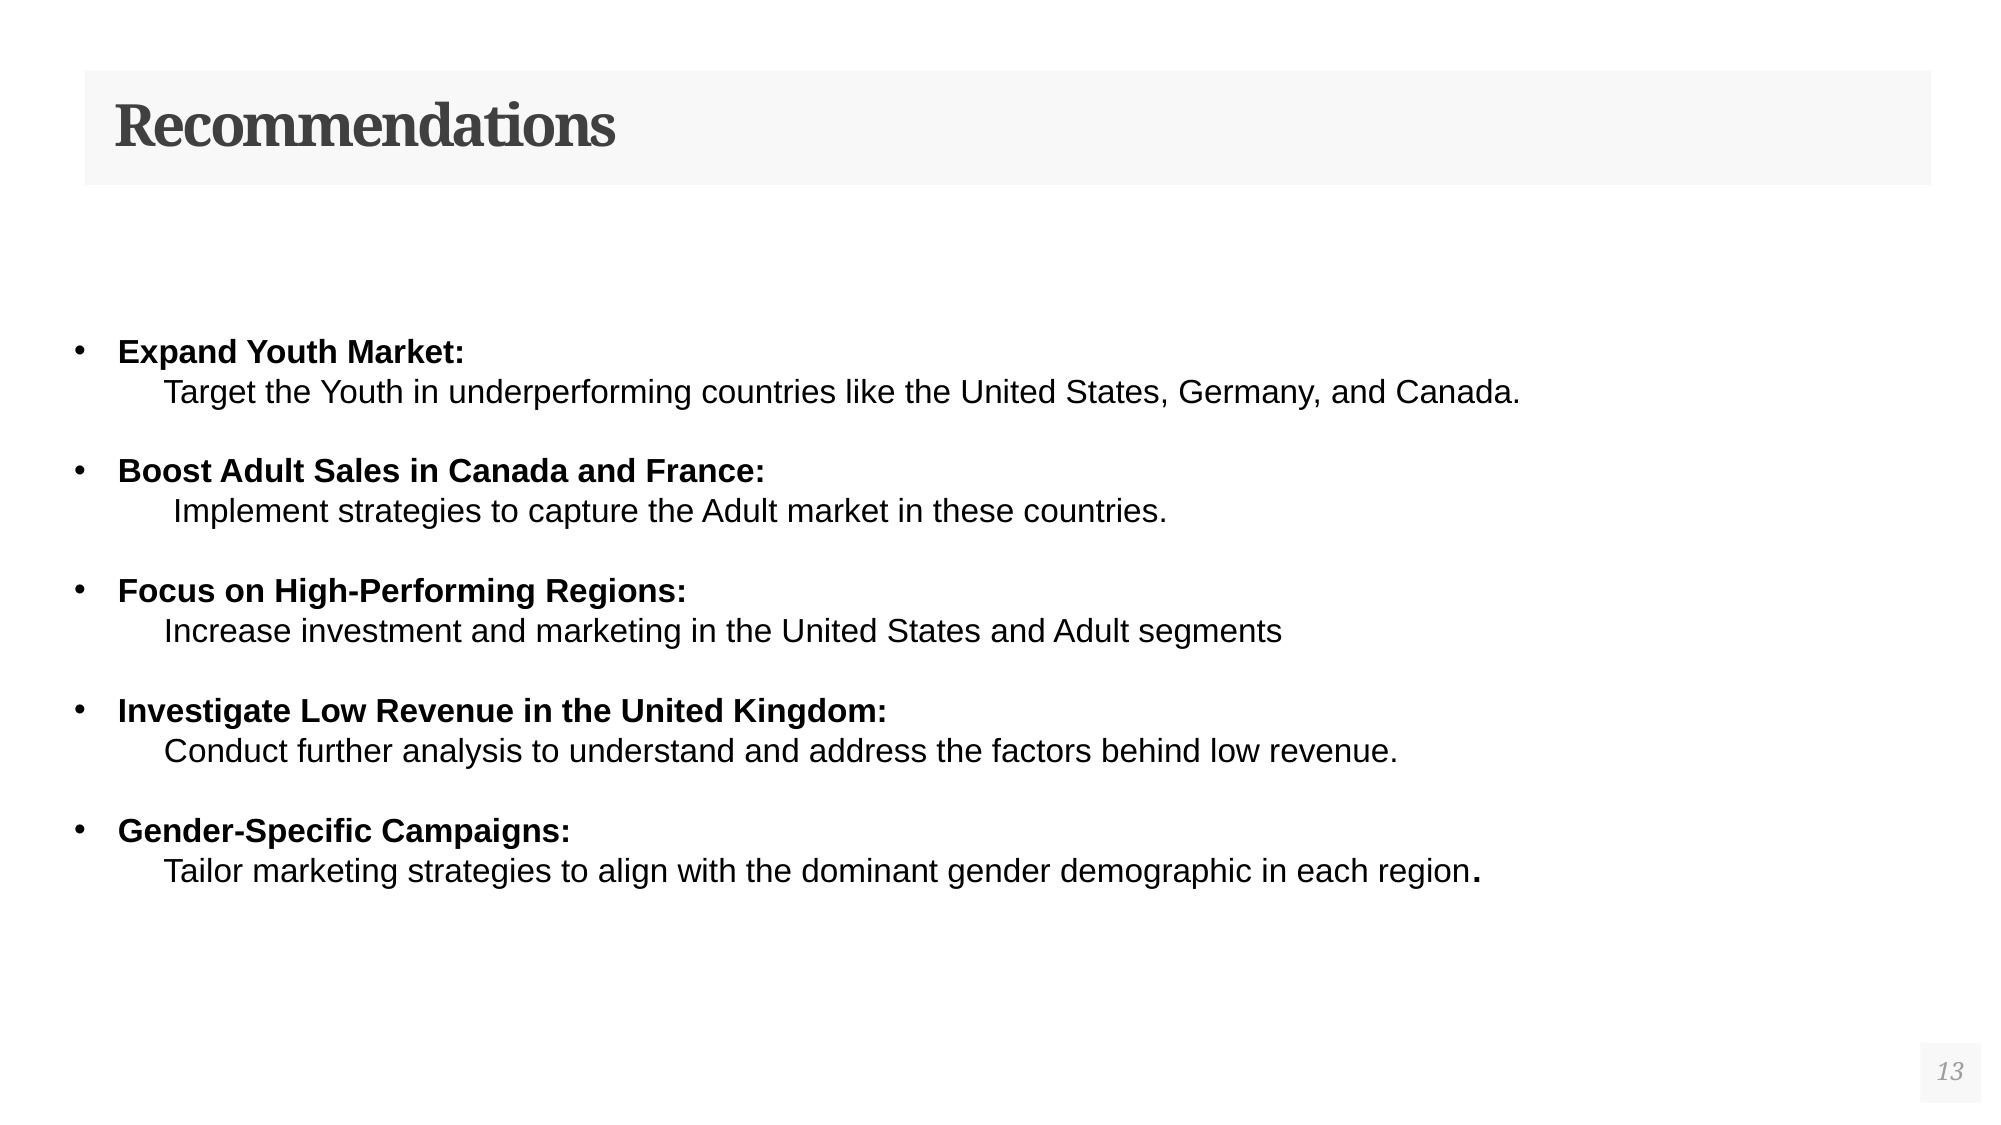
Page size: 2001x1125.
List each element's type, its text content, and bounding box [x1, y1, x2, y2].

title Recommendations [84, 70, 1932, 185]
slide_number 13 [1920, 1042, 1982, 1103]
list Expand Youth Market: Target the Youth in underperforming countries like the United States, Germany, and Canada. Boost Adult Sales in Canada and France: Implement strategies to capture the Adult market in these countries. Focus on High-Performing Regions: Increase investment and marketing in the United States and Adult segments Investigate Low Revenue in the United Kingdom: Conduct further analysis to understand and address the factors behind low revenue. Gender-Specific Campaigns: Tailor marketing strategies to align with the dominant gender demographic in each region. [59, 282, 1932, 936]
